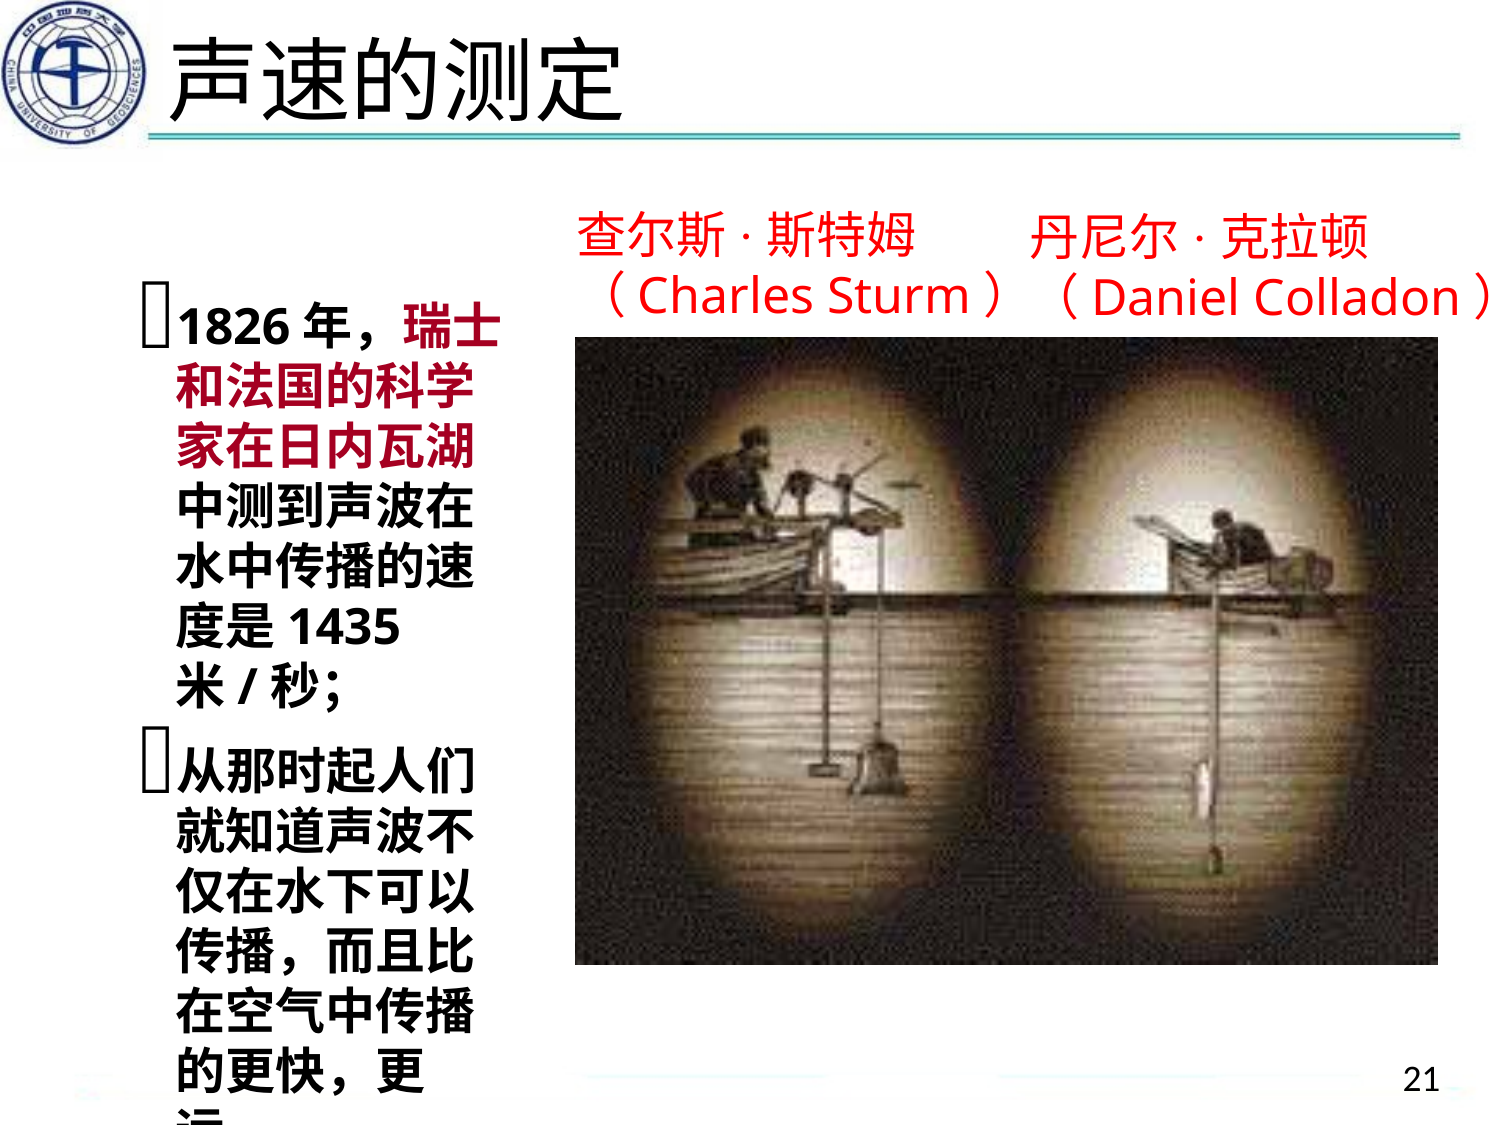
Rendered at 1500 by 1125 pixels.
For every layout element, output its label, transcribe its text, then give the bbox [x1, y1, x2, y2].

text_box 丹尼尔·克拉顿 （Daniel Colladon） [1014, 198, 1500, 333]
text_box 21 [1387, 1046, 1500, 1125]
title 声速的测定 [152, 31, 1353, 126]
text_box 查尔斯·斯特姆 （Charles Sturm） [561, 196, 1049, 332]
picture [0, 0, 1500, 1125]
text_box 1826年，瑞士和法国的科学家在日内瓦湖中测到声波在水中传播的速度是1435米/秒； 从那时起人们就知道声波不仅在水下可以传播，而且比在空气中传播的更快，更远。 [125, 287, 538, 1125]
